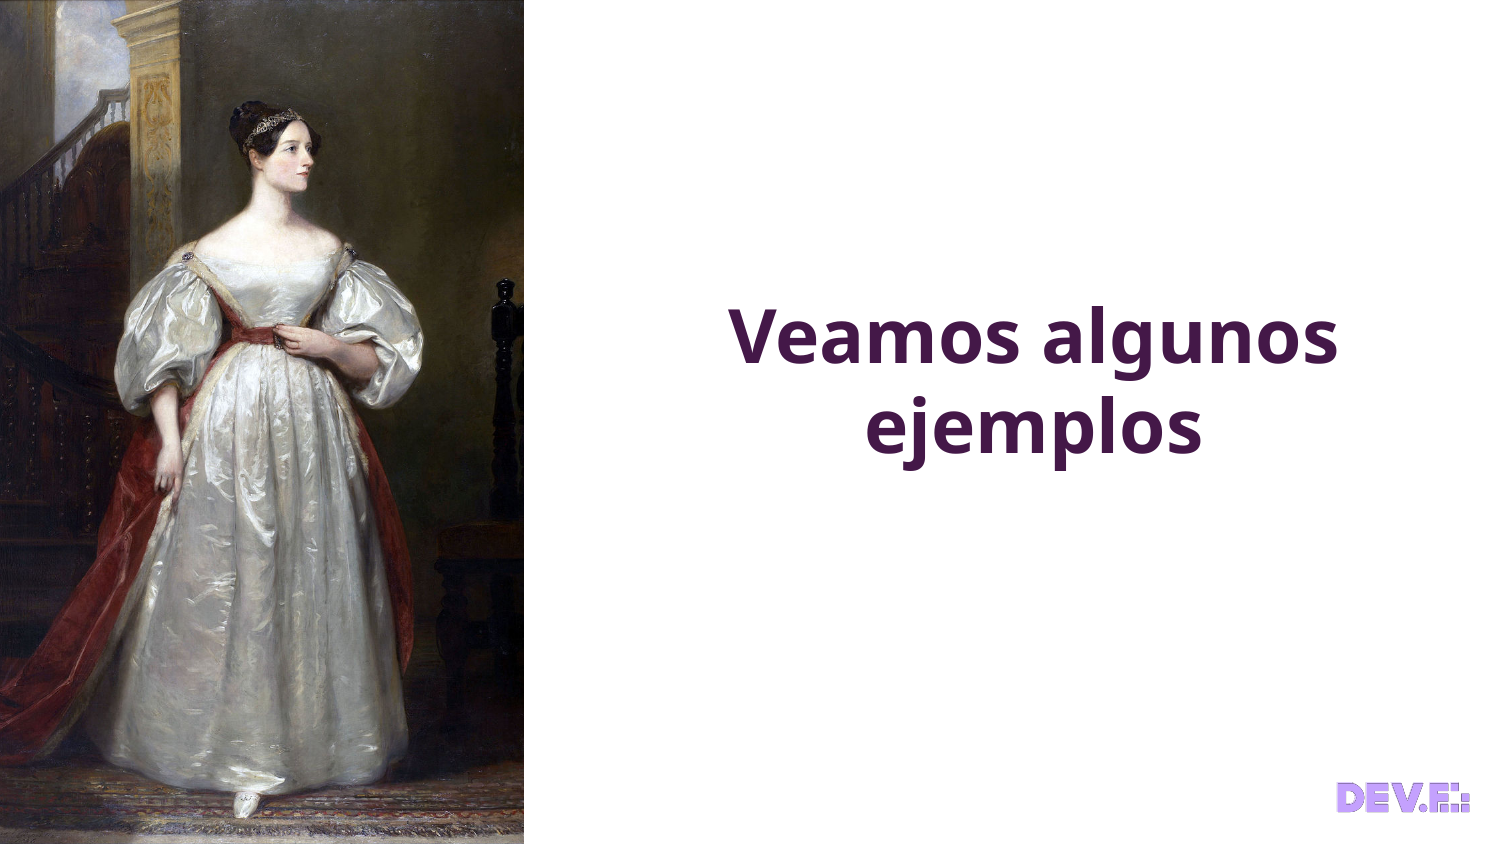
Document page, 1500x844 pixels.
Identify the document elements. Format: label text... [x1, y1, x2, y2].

text_box Veamos algunos ejemplos [671, 273, 1397, 571]
picture [0, 0, 524, 844]
picture [1330, 776, 1474, 818]
